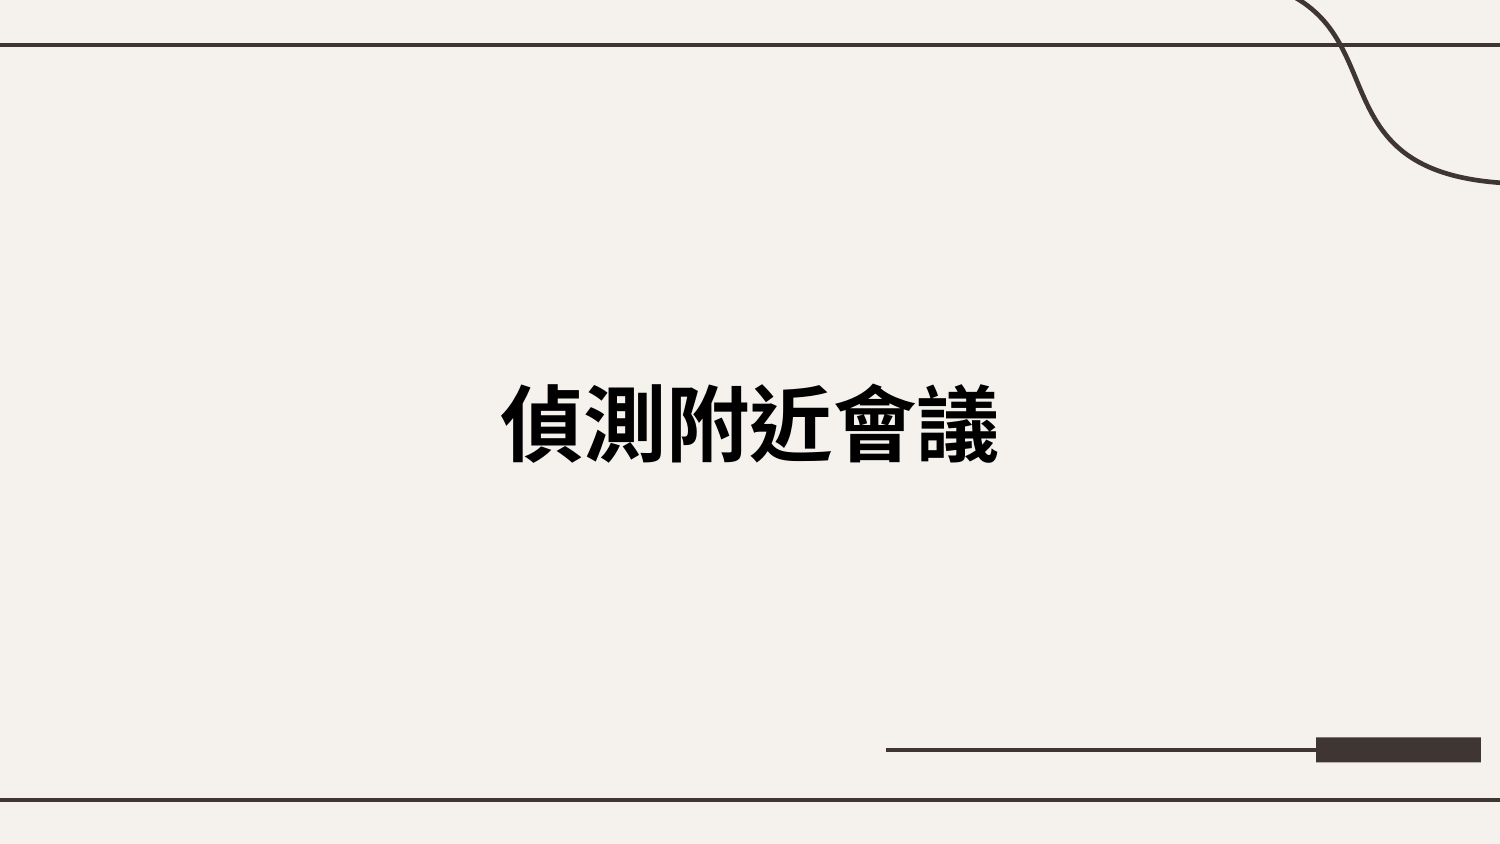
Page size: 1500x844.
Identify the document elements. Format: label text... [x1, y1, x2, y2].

text_box 偵測附近會議 [51, 356, 1449, 487]
text_box [1316, 737, 1481, 763]
